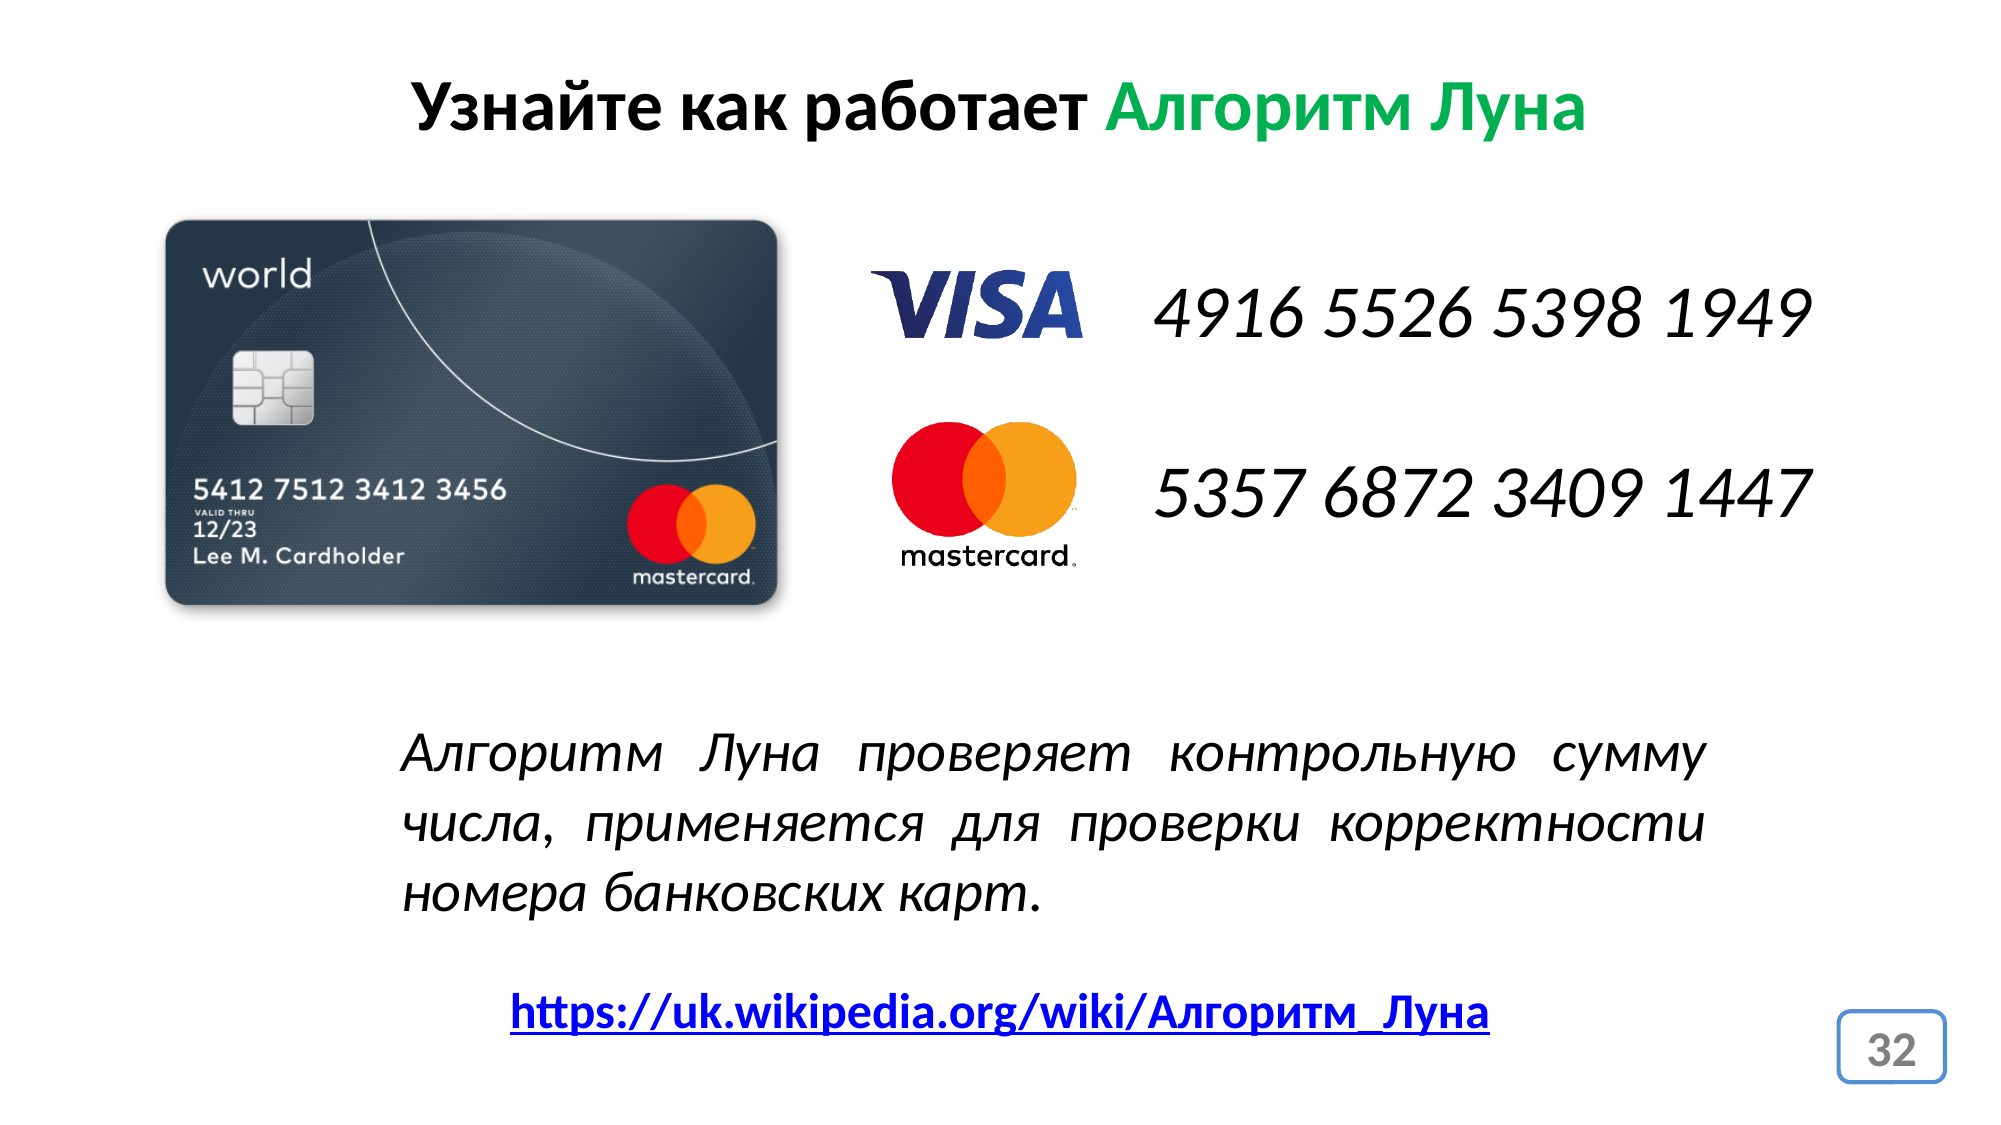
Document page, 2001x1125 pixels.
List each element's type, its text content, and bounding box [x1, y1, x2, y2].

text_box Алгоритм Луна проверяет контрольную сумму числа, применяется для проверки корректности номера банковских карт. [386, 706, 1723, 931]
text_box 4916 5526 5398 1949 5357 6872 3409 1447 [1137, 255, 1934, 540]
picture [149, 206, 796, 622]
picture [869, 269, 1083, 339]
title Узнайте как работает Алгоритм Луна [0, 49, 2000, 154]
text_box https://uk.wikipedia.org/wiki/Алгоритм_Луна [0, 971, 2000, 1046]
text_box 32 [1836, 1046, 1948, 1085]
picture [869, 409, 1099, 575]
